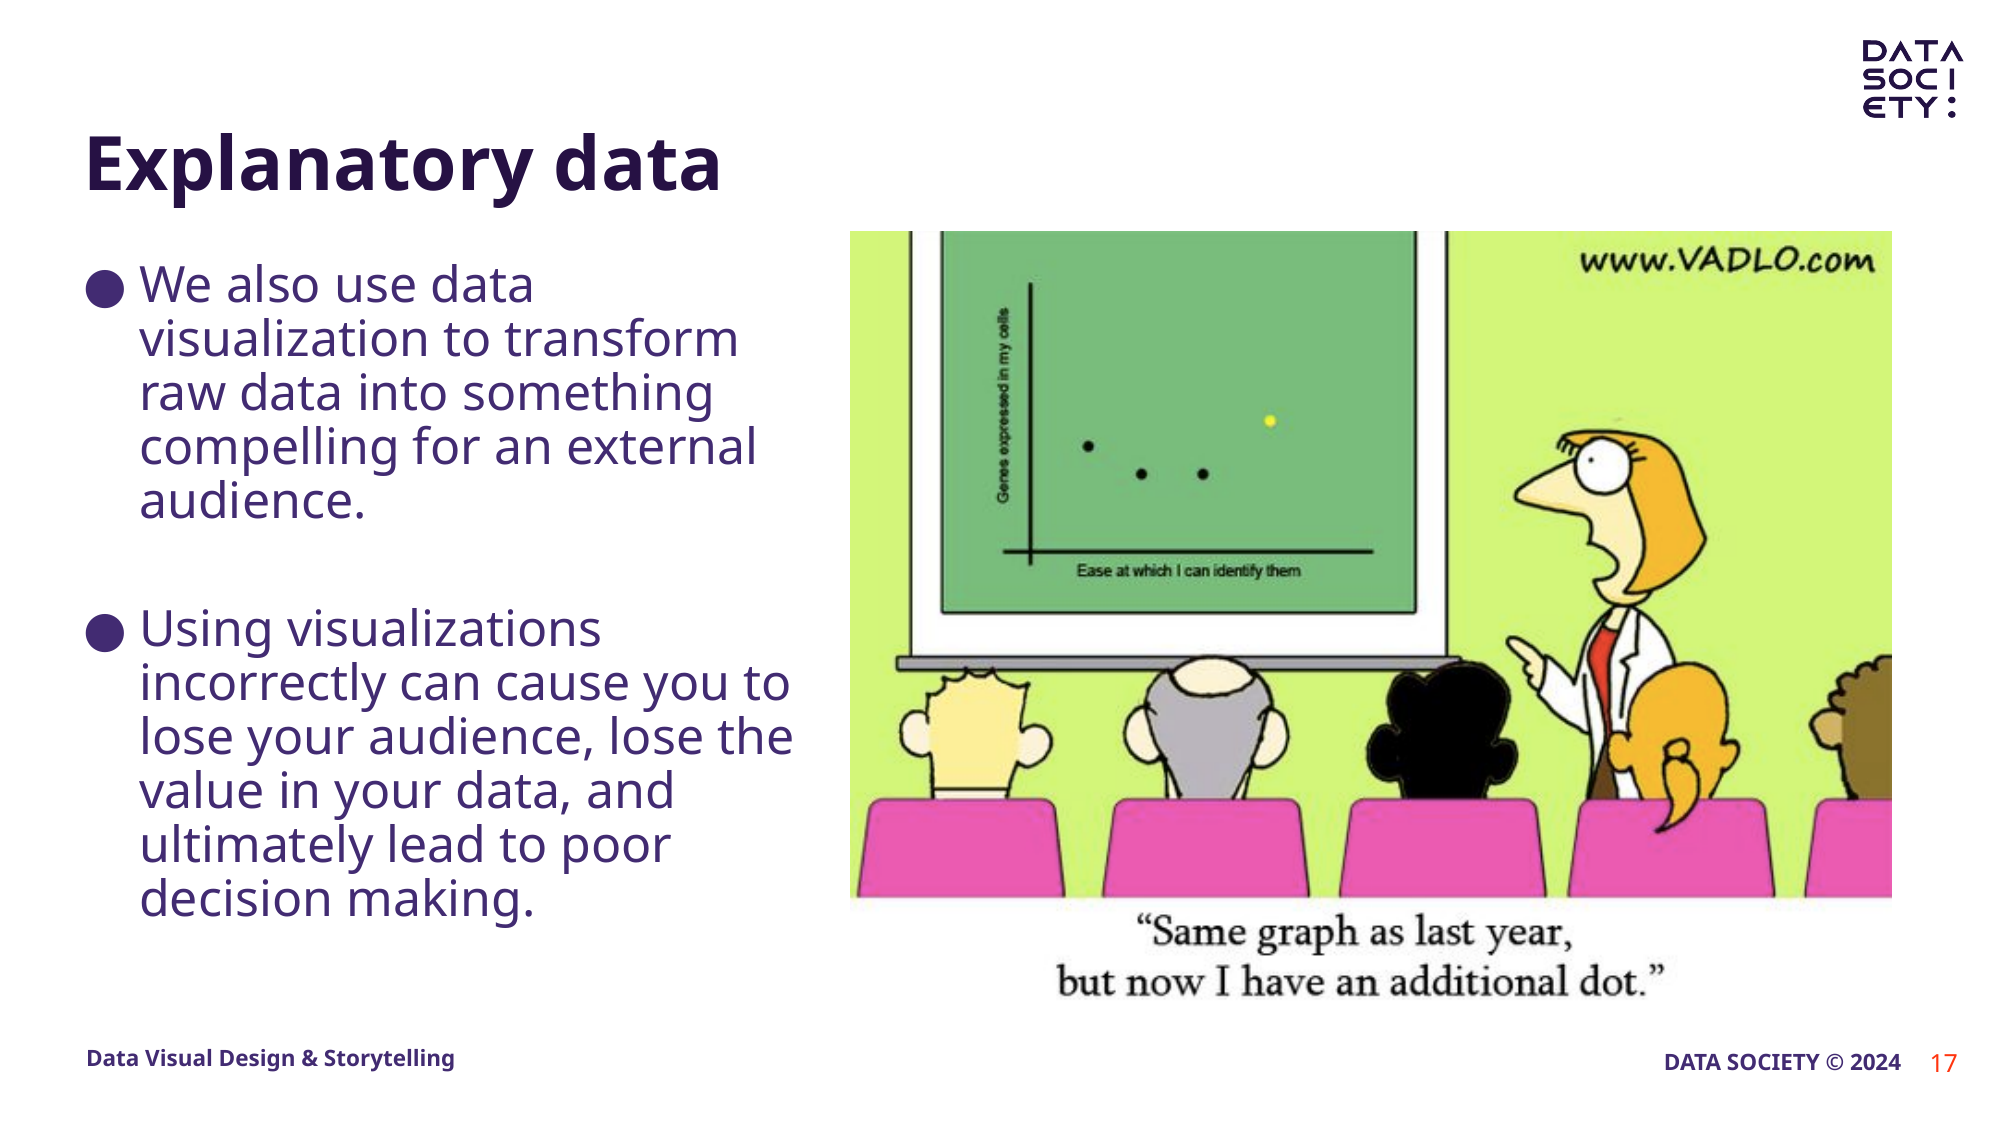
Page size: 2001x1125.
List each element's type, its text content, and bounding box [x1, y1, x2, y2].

picture [1863, 40, 1964, 118]
list We also use data visualization to transform raw data into something compelling for an external audience. Using visualizations incorrectly can cause you to lose your audience, lose the value in your data, and ultimately lead to poor decision making. [68, 252, 832, 1000]
title Explanatory data [68, 87, 1932, 213]
picture [850, 231, 1893, 1013]
slide_number 17 [1853, 1033, 1974, 1097]
